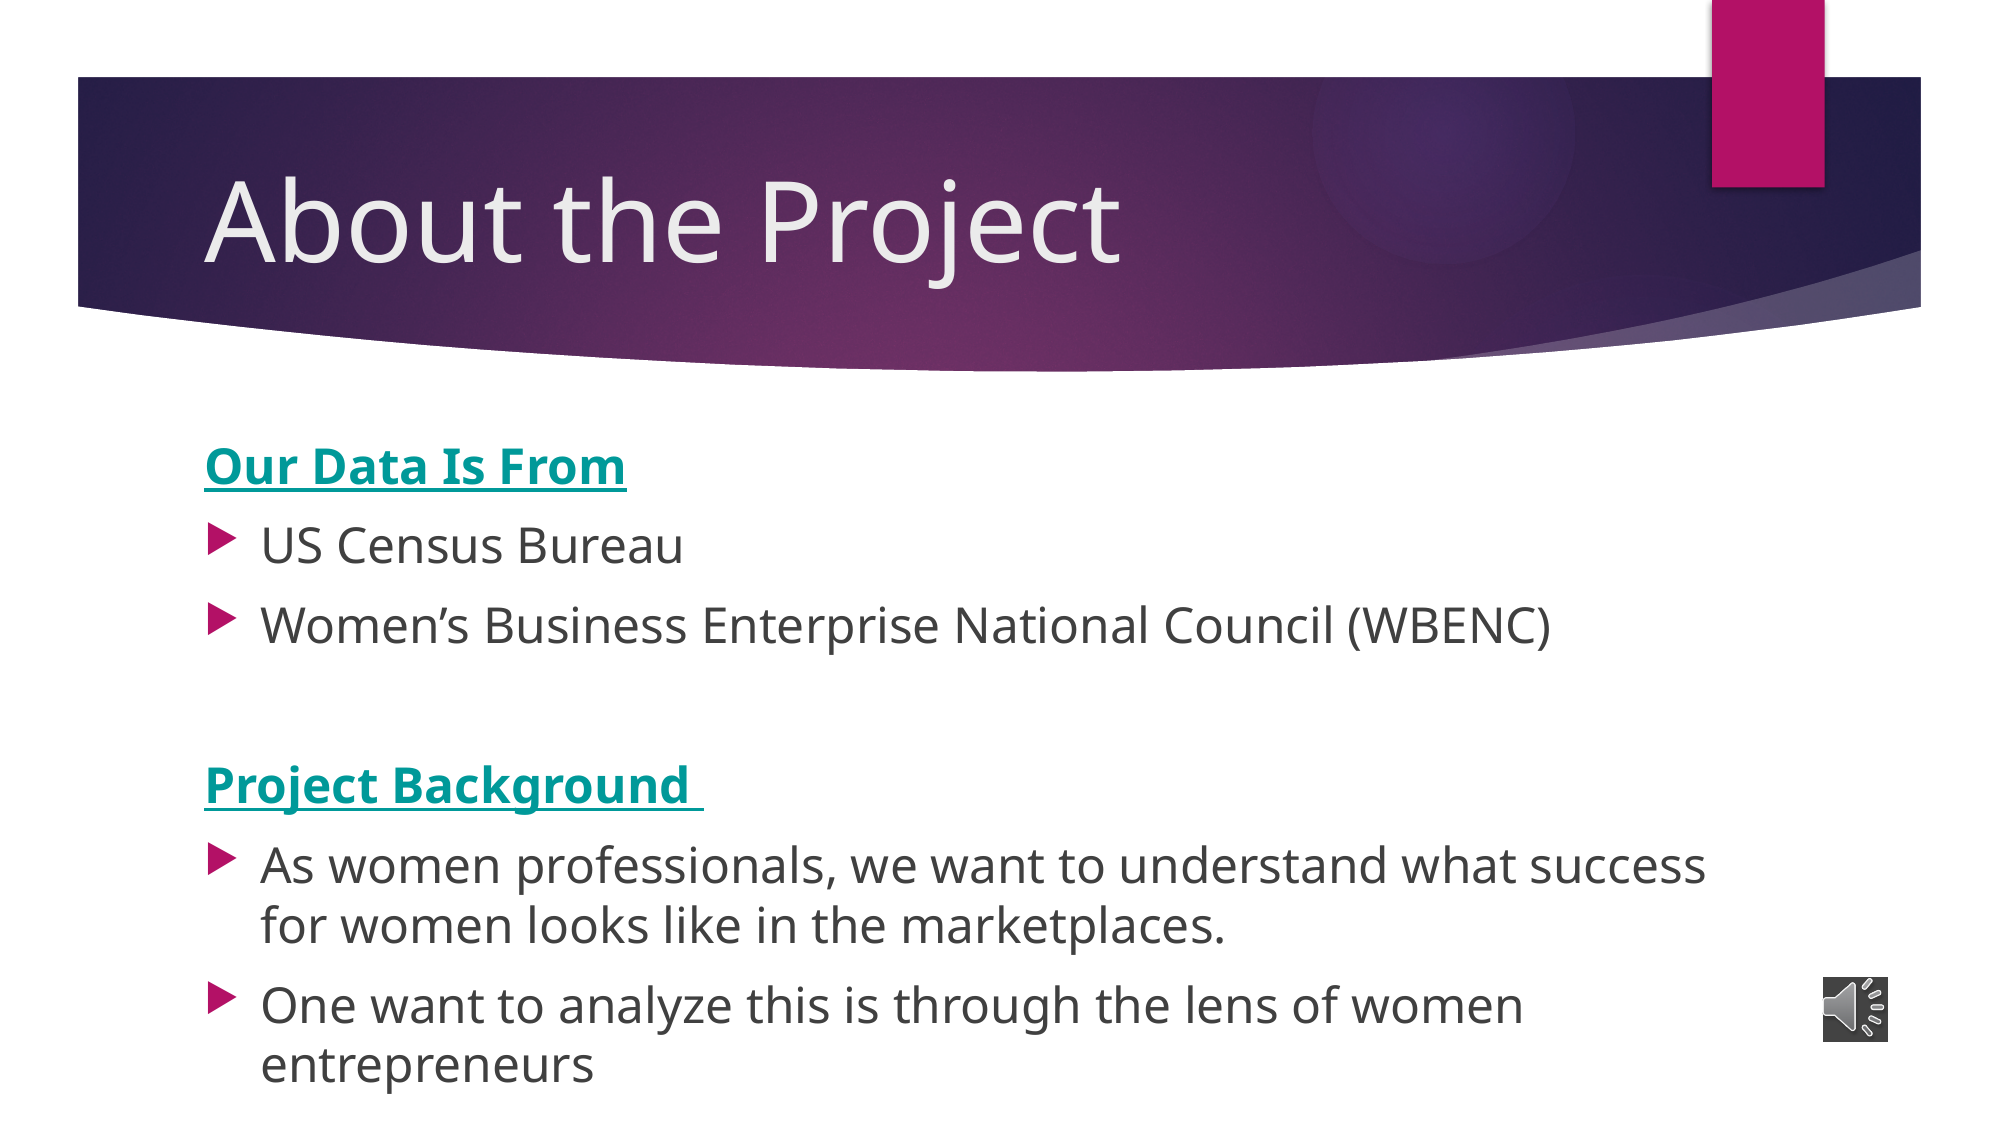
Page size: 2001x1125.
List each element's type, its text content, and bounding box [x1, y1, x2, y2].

picture [1821, 975, 1889, 1044]
title About the Project [189, 159, 1627, 276]
list Our Data Is From US Census Bureau Women’s Business Enterprise National Council (WBENC) Project Background As women professionals, we want to understand what success for women looks like in the marketplaces. One want to analyze this is through the lens of women entrepreneurs [189, 427, 1798, 1106]
